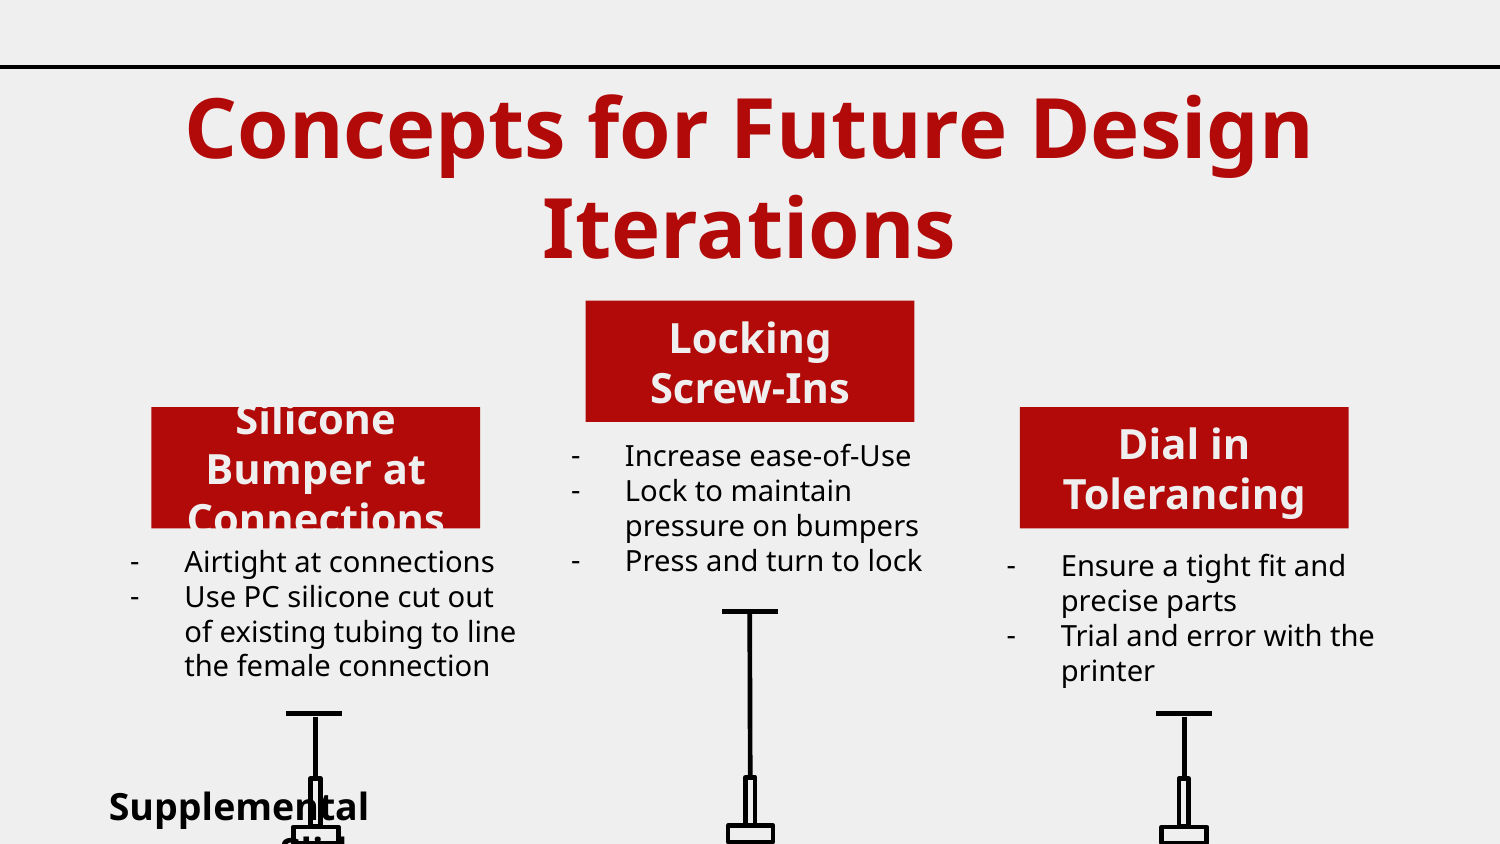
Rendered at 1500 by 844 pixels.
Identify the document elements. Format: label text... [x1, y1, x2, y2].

subtitle Ensure a tight fit and precise parts Trial and error with the printer [970, 532, 1398, 690]
title Concepts for Future Design Iterations [116, 60, 1383, 195]
text_box Supplemental Slide [0, 767, 385, 844]
title Dial in Tolerancing [1019, 407, 1349, 529]
subtitle Airtight at connections Use PC silicone cut out of existing tubing to line the female connection [94, 527, 536, 694]
subtitle Increase ease-of-Use Lock to maintain pressure on bumpers Press and turn to lock [535, 422, 962, 580]
title Silicone Bumper at Connections [151, 407, 481, 527]
title Locking Screw-Ins [585, 300, 915, 422]
